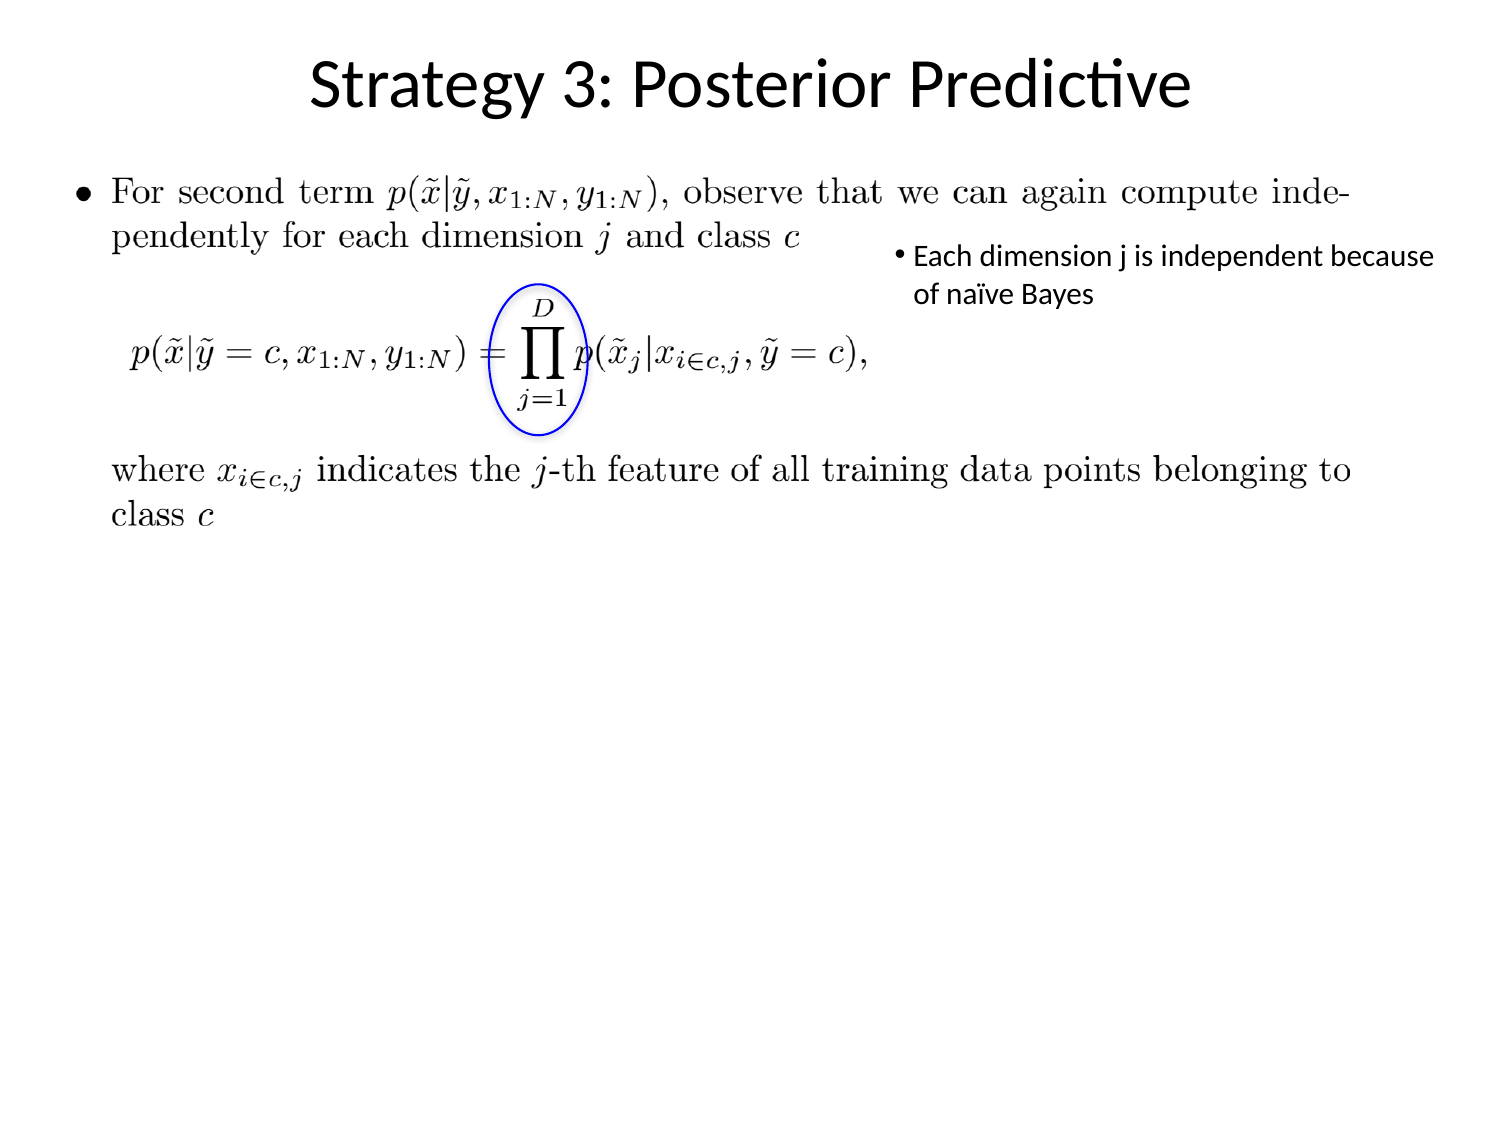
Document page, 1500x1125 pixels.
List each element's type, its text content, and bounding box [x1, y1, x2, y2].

title Strategy 3: Posterior Predictive [75, 0, 1429, 159]
text_box Each dimension j is independent because of naïve Bayes [1354, 228, 1459, 318]
picture [74, 173, 1351, 554]
